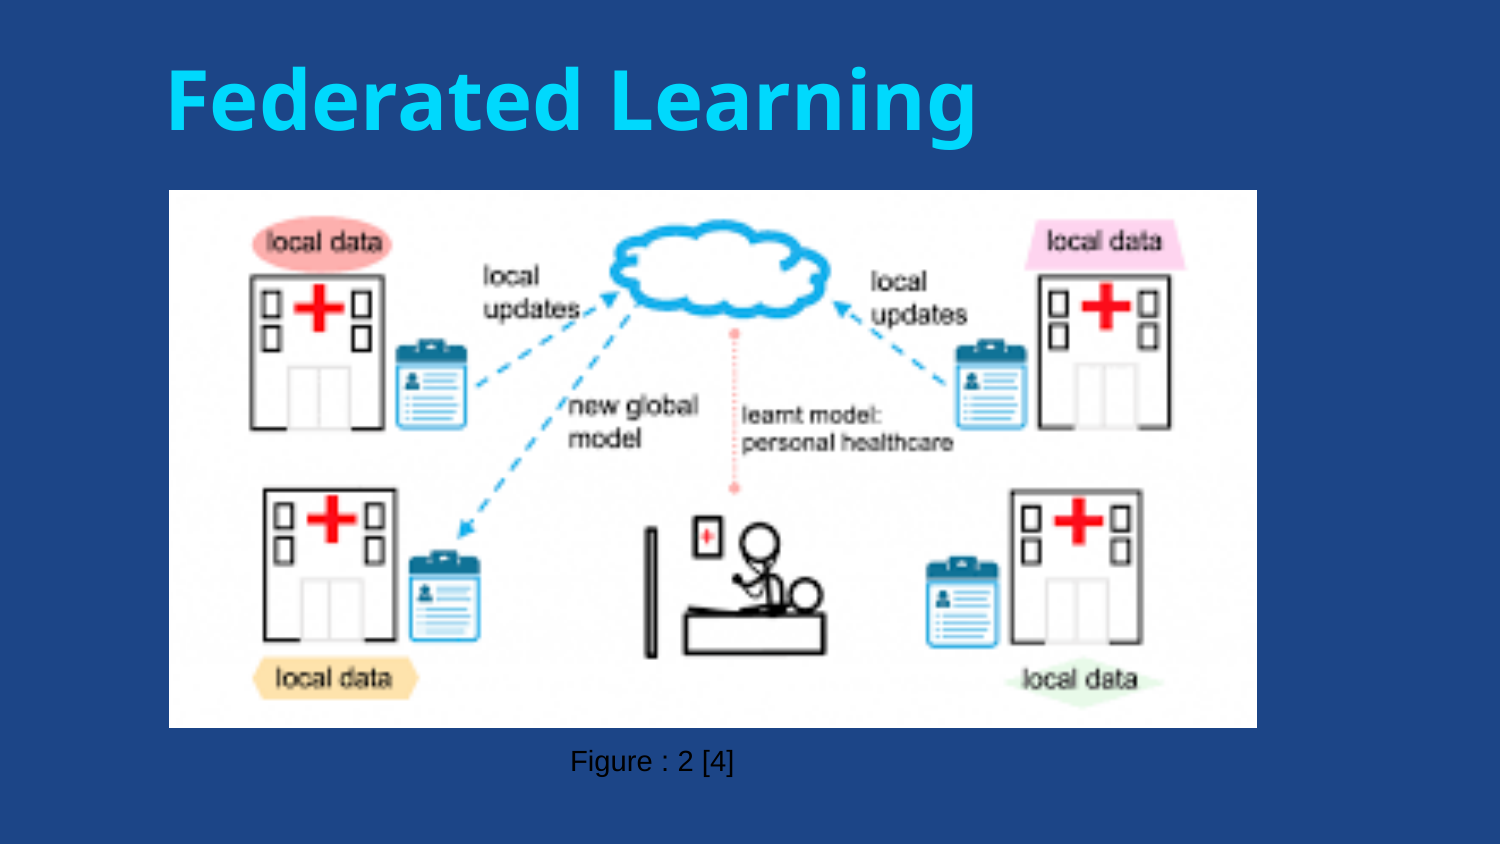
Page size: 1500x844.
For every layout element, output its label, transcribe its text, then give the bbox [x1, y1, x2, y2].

text_box Figure : 2 [4] [555, 736, 871, 793]
picture [169, 190, 1257, 728]
title Federated Learning [162, 47, 1389, 189]
